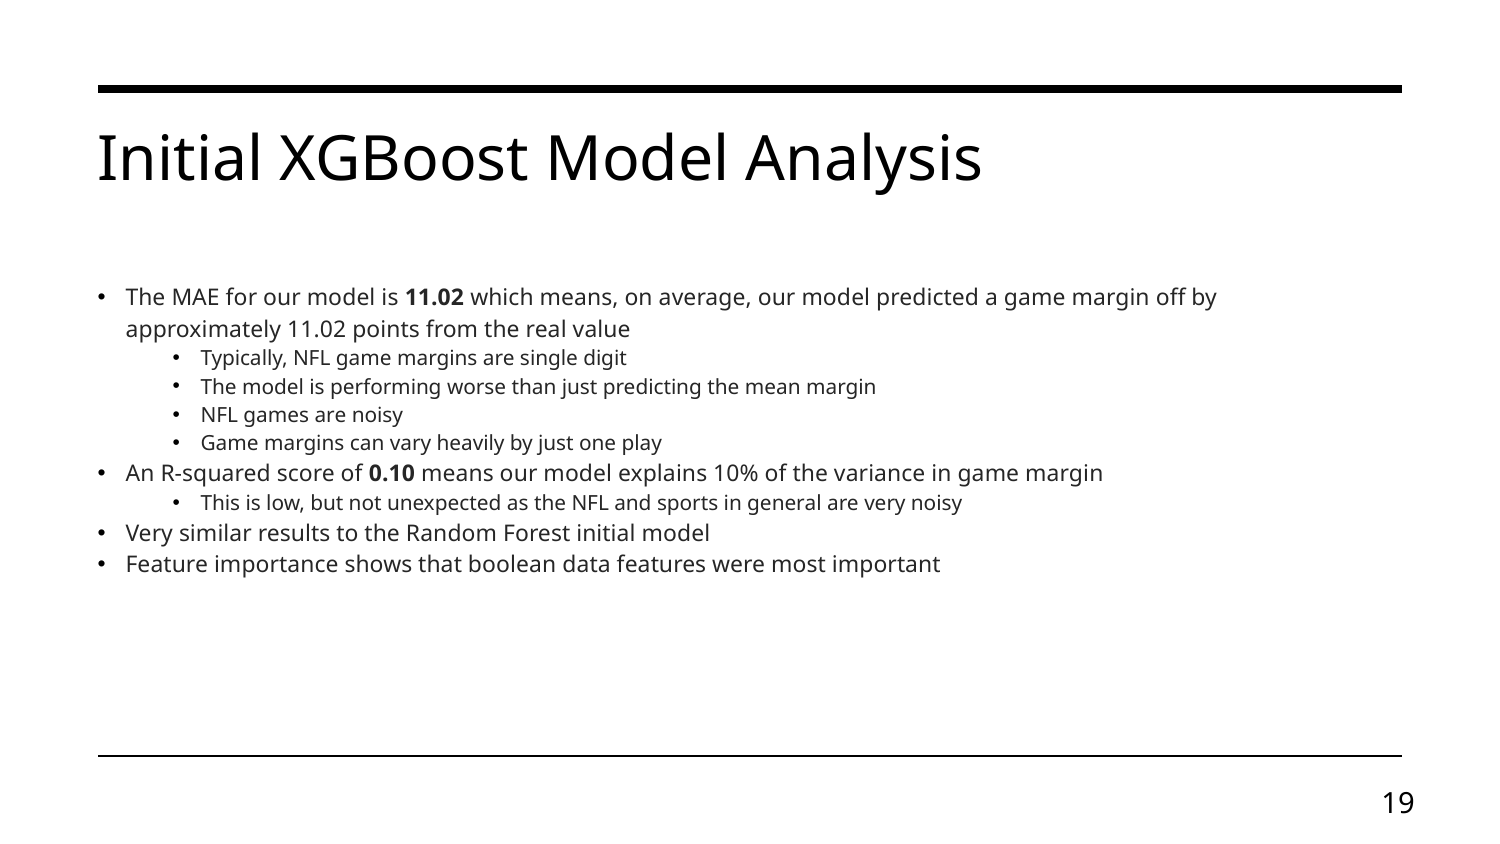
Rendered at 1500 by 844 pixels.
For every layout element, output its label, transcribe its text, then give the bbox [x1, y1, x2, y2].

title Initial XGBoost Model Analysis [86, 112, 1402, 273]
list The MAE for our model is 11.02 which means, on average, our model predicted a game margin off by approximately 11.02 points from the real value Typically, NFL game margins are single digit The model is performing worse than just predicting the mean margin NFL games are noisy Game margins can vary heavily by just one play An R-squared score of 0.10 means our model explains 10% of the variance in game margin This is low, but not unexpected as the NFL and sports in general are very noisy Very similar results to the Random Forest initial model Feature importance shows that boolean data features were most important [86, 273, 1402, 734]
slide_number 19 [1343, 782, 1427, 827]
